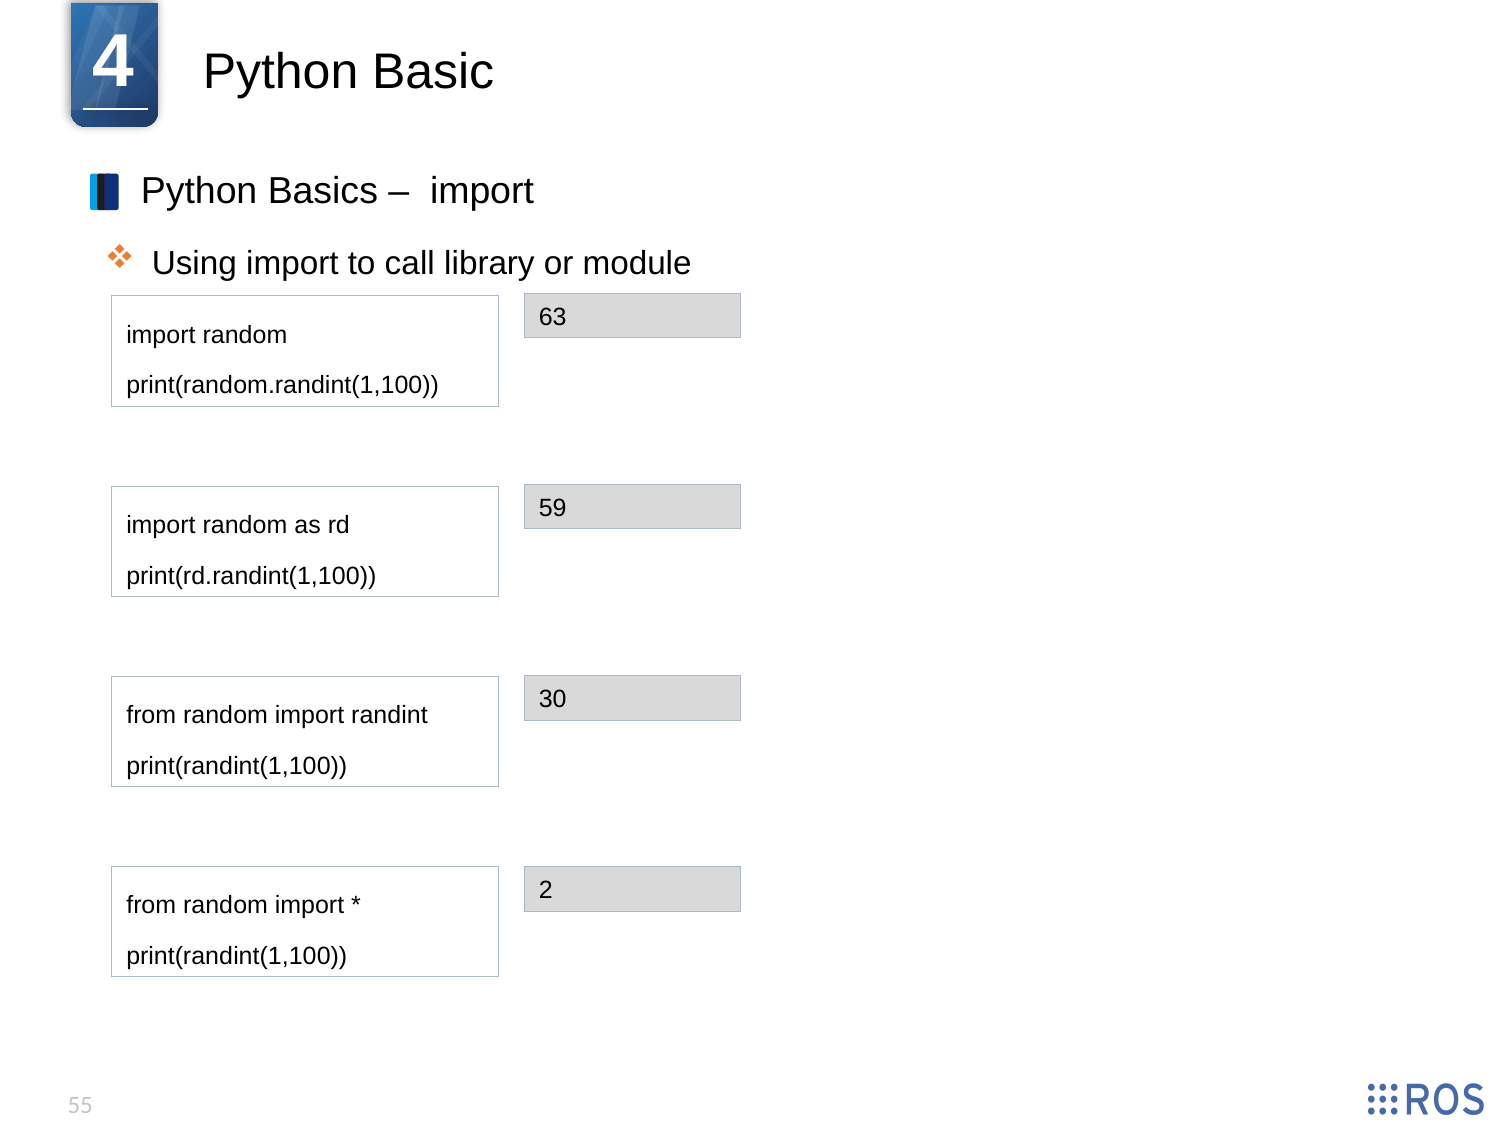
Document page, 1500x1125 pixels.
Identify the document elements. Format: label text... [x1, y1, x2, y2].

text_box Using import to call library or module [90, 233, 806, 289]
slide_number 55 [34, 1087, 108, 1119]
text_box Python Basic [188, 30, 1245, 116]
text_box 4 [73, 4, 154, 109]
text_box 63 [524, 293, 741, 338]
text_box 59 [524, 484, 741, 529]
text_box import random as rd print(rd.randint(1,100)) [111, 486, 499, 597]
text_box Python Basics – import [125, 164, 832, 220]
text_box 30 [524, 675, 741, 721]
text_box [90, 173, 119, 211]
text_box import random print(random.randint(1,100)) [111, 295, 499, 407]
text_box 2 [524, 866, 741, 912]
text_box from random import * print(randint(1,100)) [111, 866, 499, 977]
text_box from random import randint print(randint(1,100)) [111, 676, 499, 787]
